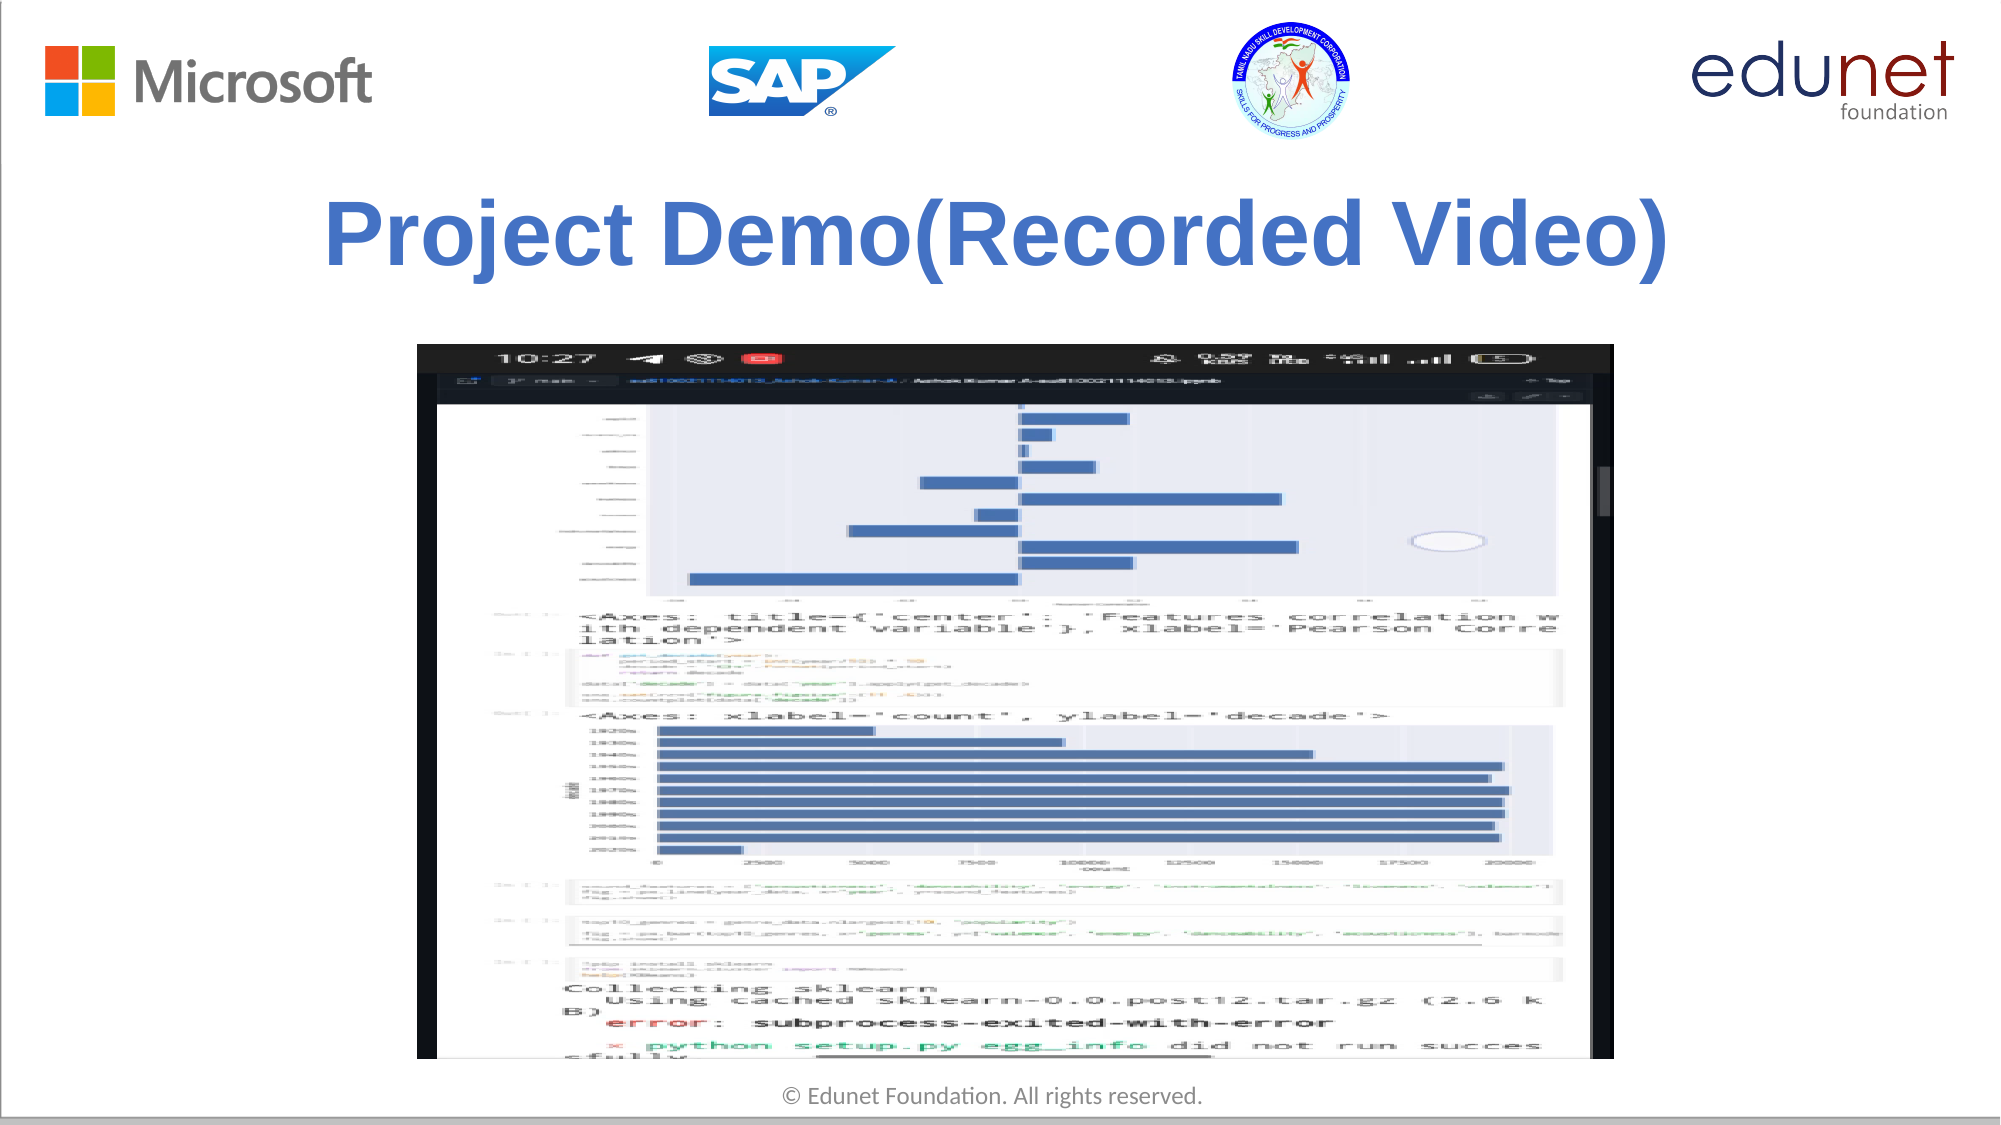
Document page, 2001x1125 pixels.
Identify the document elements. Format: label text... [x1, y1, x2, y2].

picture [709, 48, 896, 116]
picture [45, 46, 372, 116]
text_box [416, 343, 1615, 1060]
picture [1686, 37, 1957, 125]
title Project Demo(Recorded Video) [247, 158, 1748, 293]
picture [1232, 22, 1350, 140]
picture [0, 0, 2001, 1125]
footer © Edunet Foundation. All rights reserved. [655, 1065, 1331, 1125]
subtitle [100, 346, 1931, 1063]
